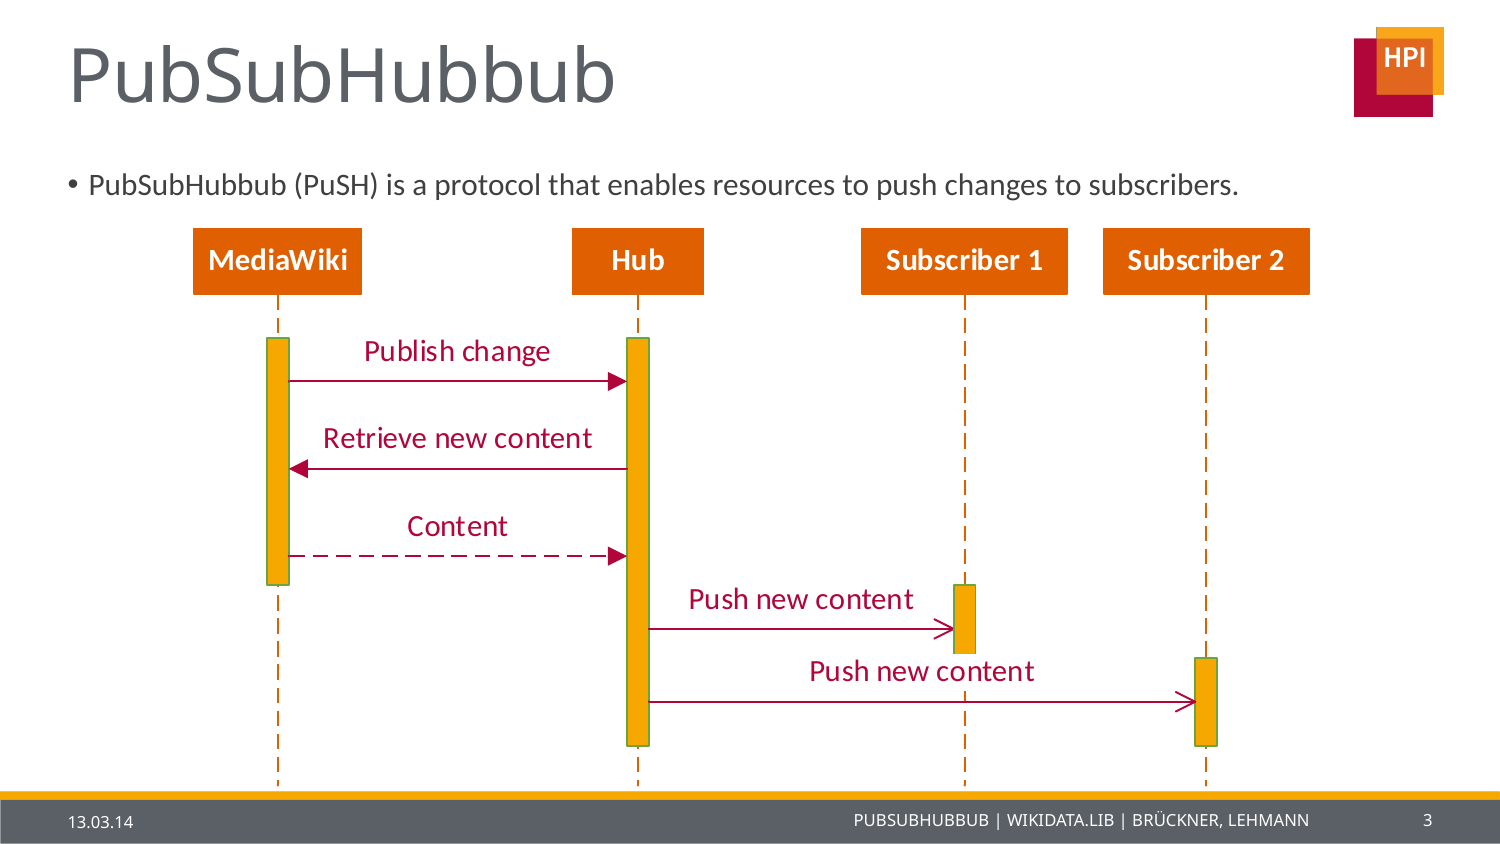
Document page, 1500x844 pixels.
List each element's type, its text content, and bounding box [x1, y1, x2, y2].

footer PubSubHubbub | Wikidata.lib | BrÜckner, Lehmann [178, 799, 1322, 844]
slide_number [56, 799, 175, 844]
picture [1354, 27, 1444, 117]
picture [189, 224, 1311, 788]
title PubSubHubbub [56, 0, 1299, 124]
slide_number 3 [1326, 799, 1444, 844]
list PubSubHubbub (PuSH) is a protocol that enables resources to push changes to subscribers. [56, 163, 1444, 748]
